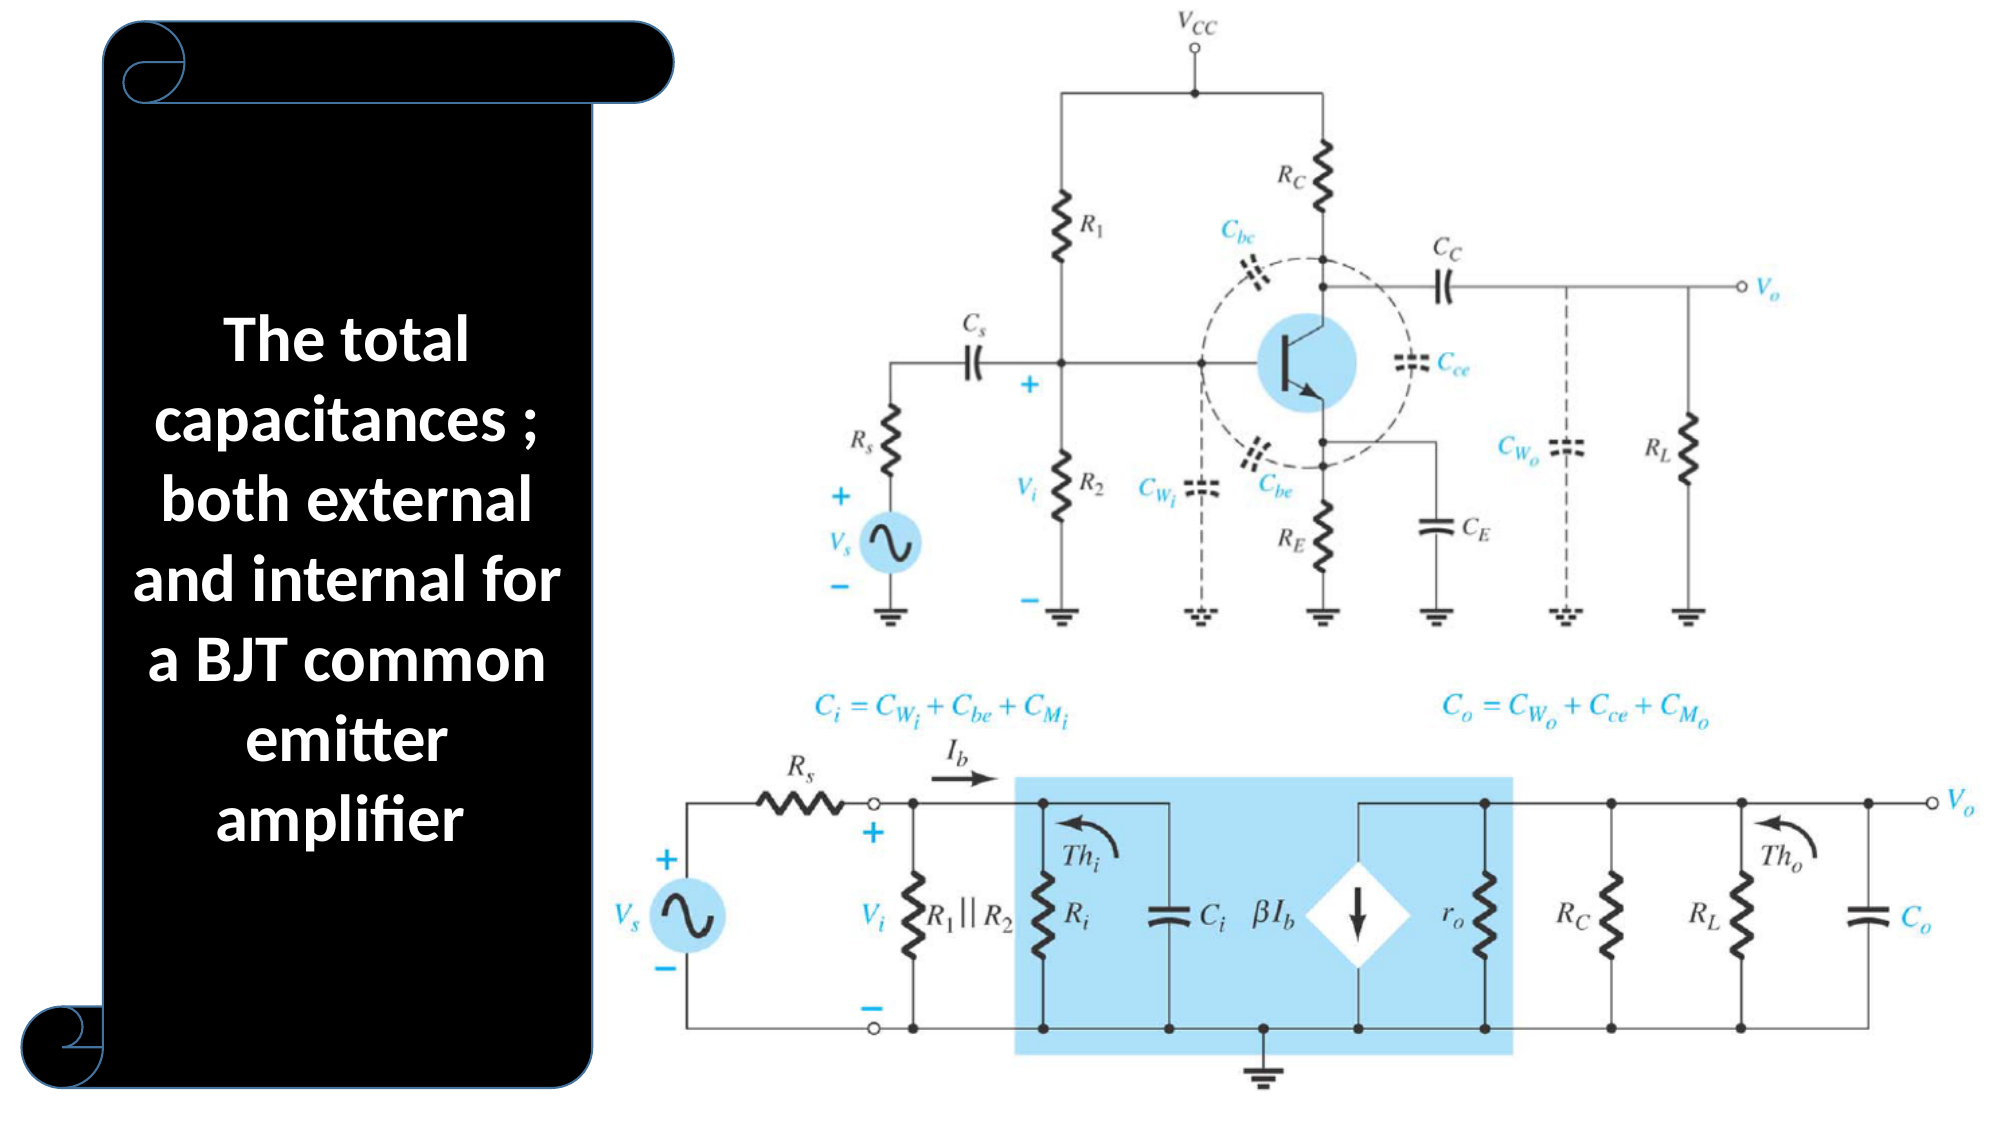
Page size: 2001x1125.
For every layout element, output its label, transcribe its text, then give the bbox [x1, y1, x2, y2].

picture [581, 0, 2000, 1124]
text_box The total capacitances ; both external and internal for a BJT common emitter amplifier [20, 20, 581, 1090]
